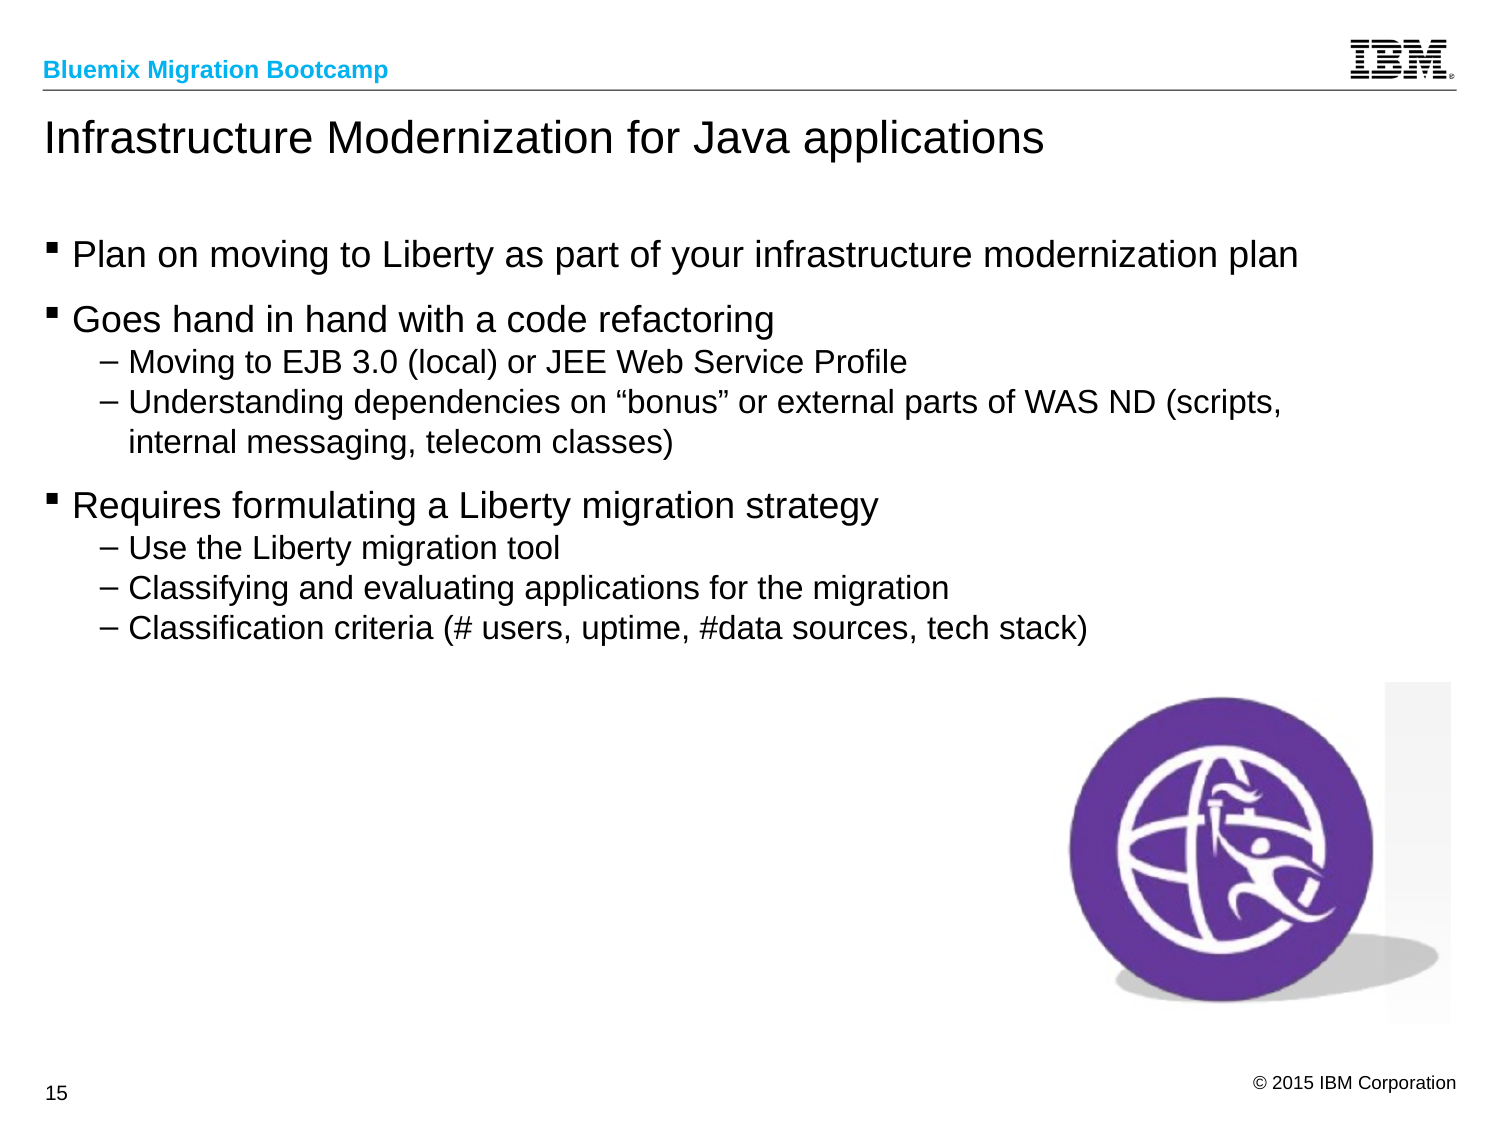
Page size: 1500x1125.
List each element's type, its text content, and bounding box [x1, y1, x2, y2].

title Infrastructure Modernization for Java applications [43, 100, 1464, 288]
picture [1336, 24, 1457, 91]
picture [1051, 682, 1451, 1024]
list Plan on moving to Liberty as part of your infrastructure modernization plan Goes hand in hand with a code refactoring Moving to EJB 3.0 (local) or JEE Web Service Profile Understanding dependencies on “bonus” or external parts of WAS ND (scripts, internal messaging, telecom classes) Requires formulating a Liberty migration strategy Use the Liberty migration tool Classifying and evaluating applications for the migration Classification criteria (# users, uptime, #data sources, tech stack) [43, 222, 1341, 961]
